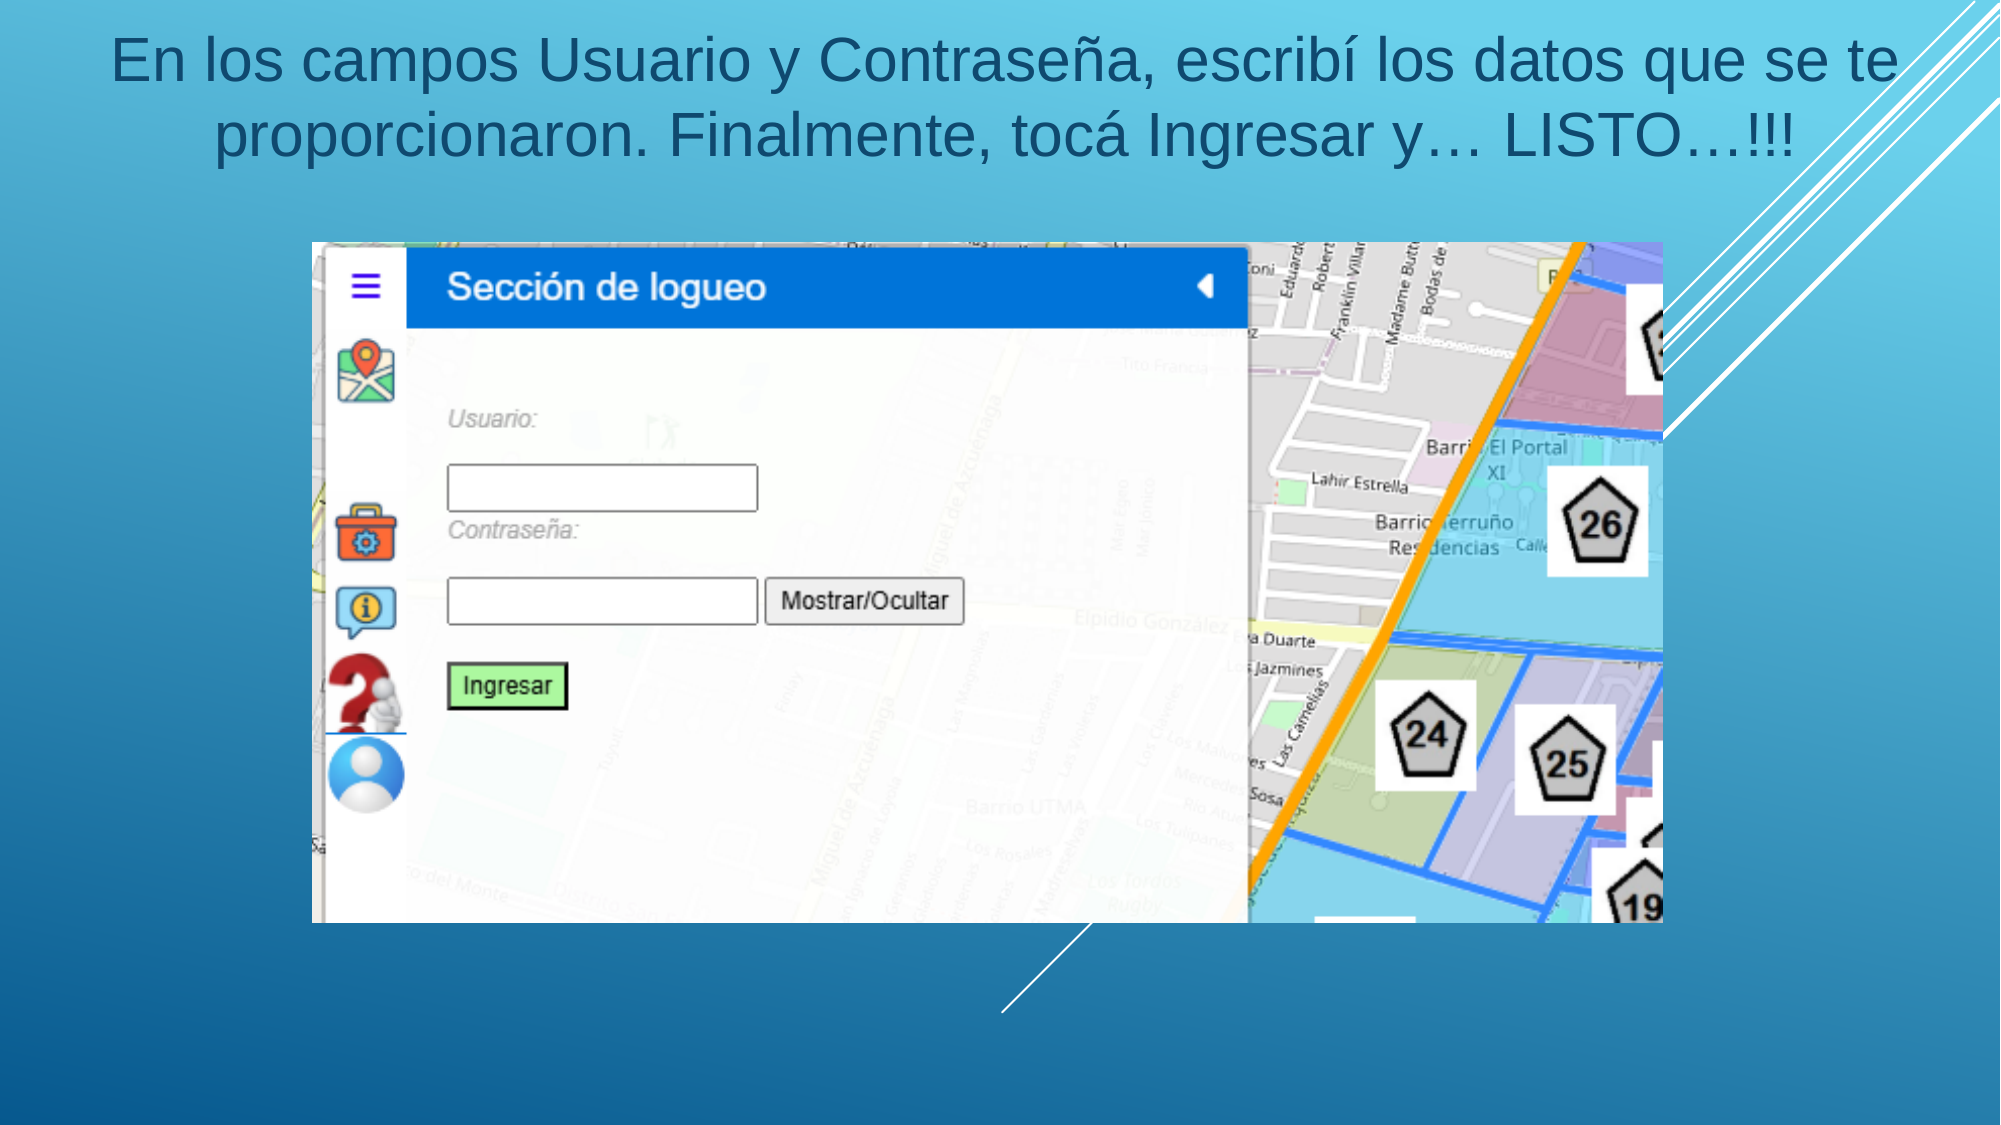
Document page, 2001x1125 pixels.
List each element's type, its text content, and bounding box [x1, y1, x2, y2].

picture [312, 242, 1663, 924]
subtitle En los campos Usuario y Contraseña, escribí los datos que se te proporcionaron. Finalmente, tocá Ingresar y… LISTO…!!! [78, 11, 1934, 243]
